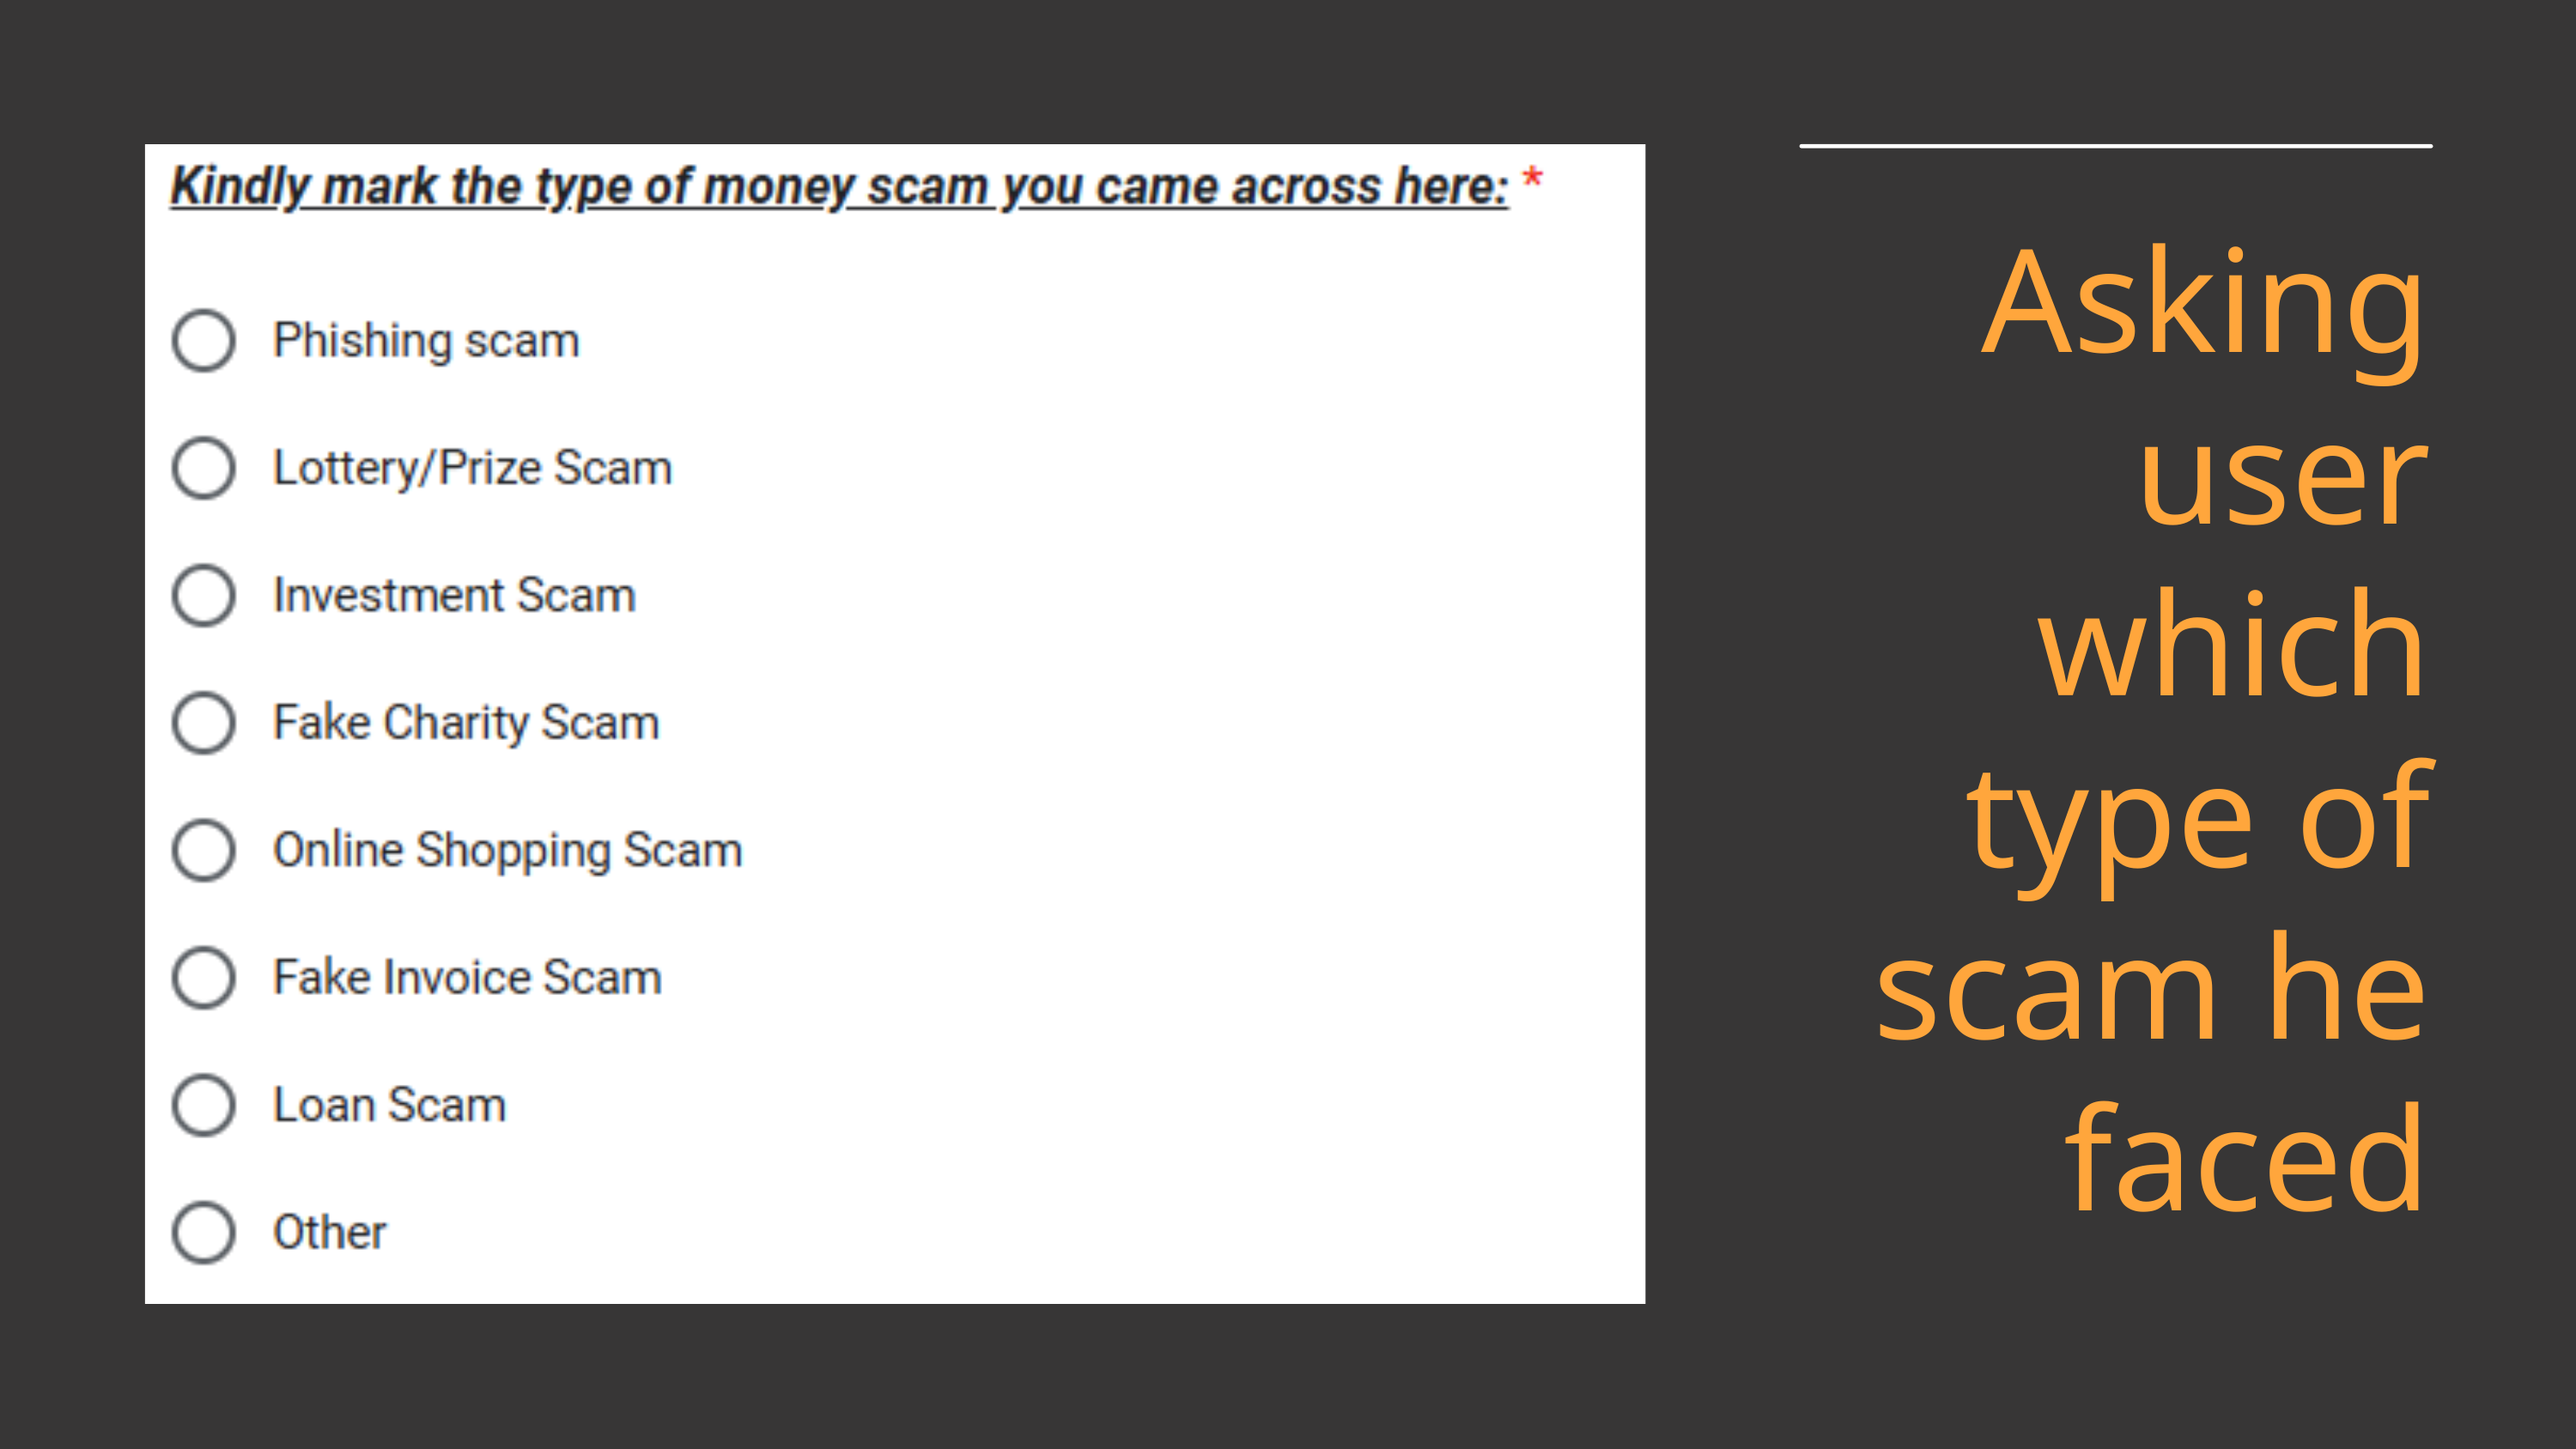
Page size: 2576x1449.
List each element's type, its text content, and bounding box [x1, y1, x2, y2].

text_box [144, 144, 1646, 1304]
text_box Asking user which type of scam he faced [1801, 209, 2432, 1240]
